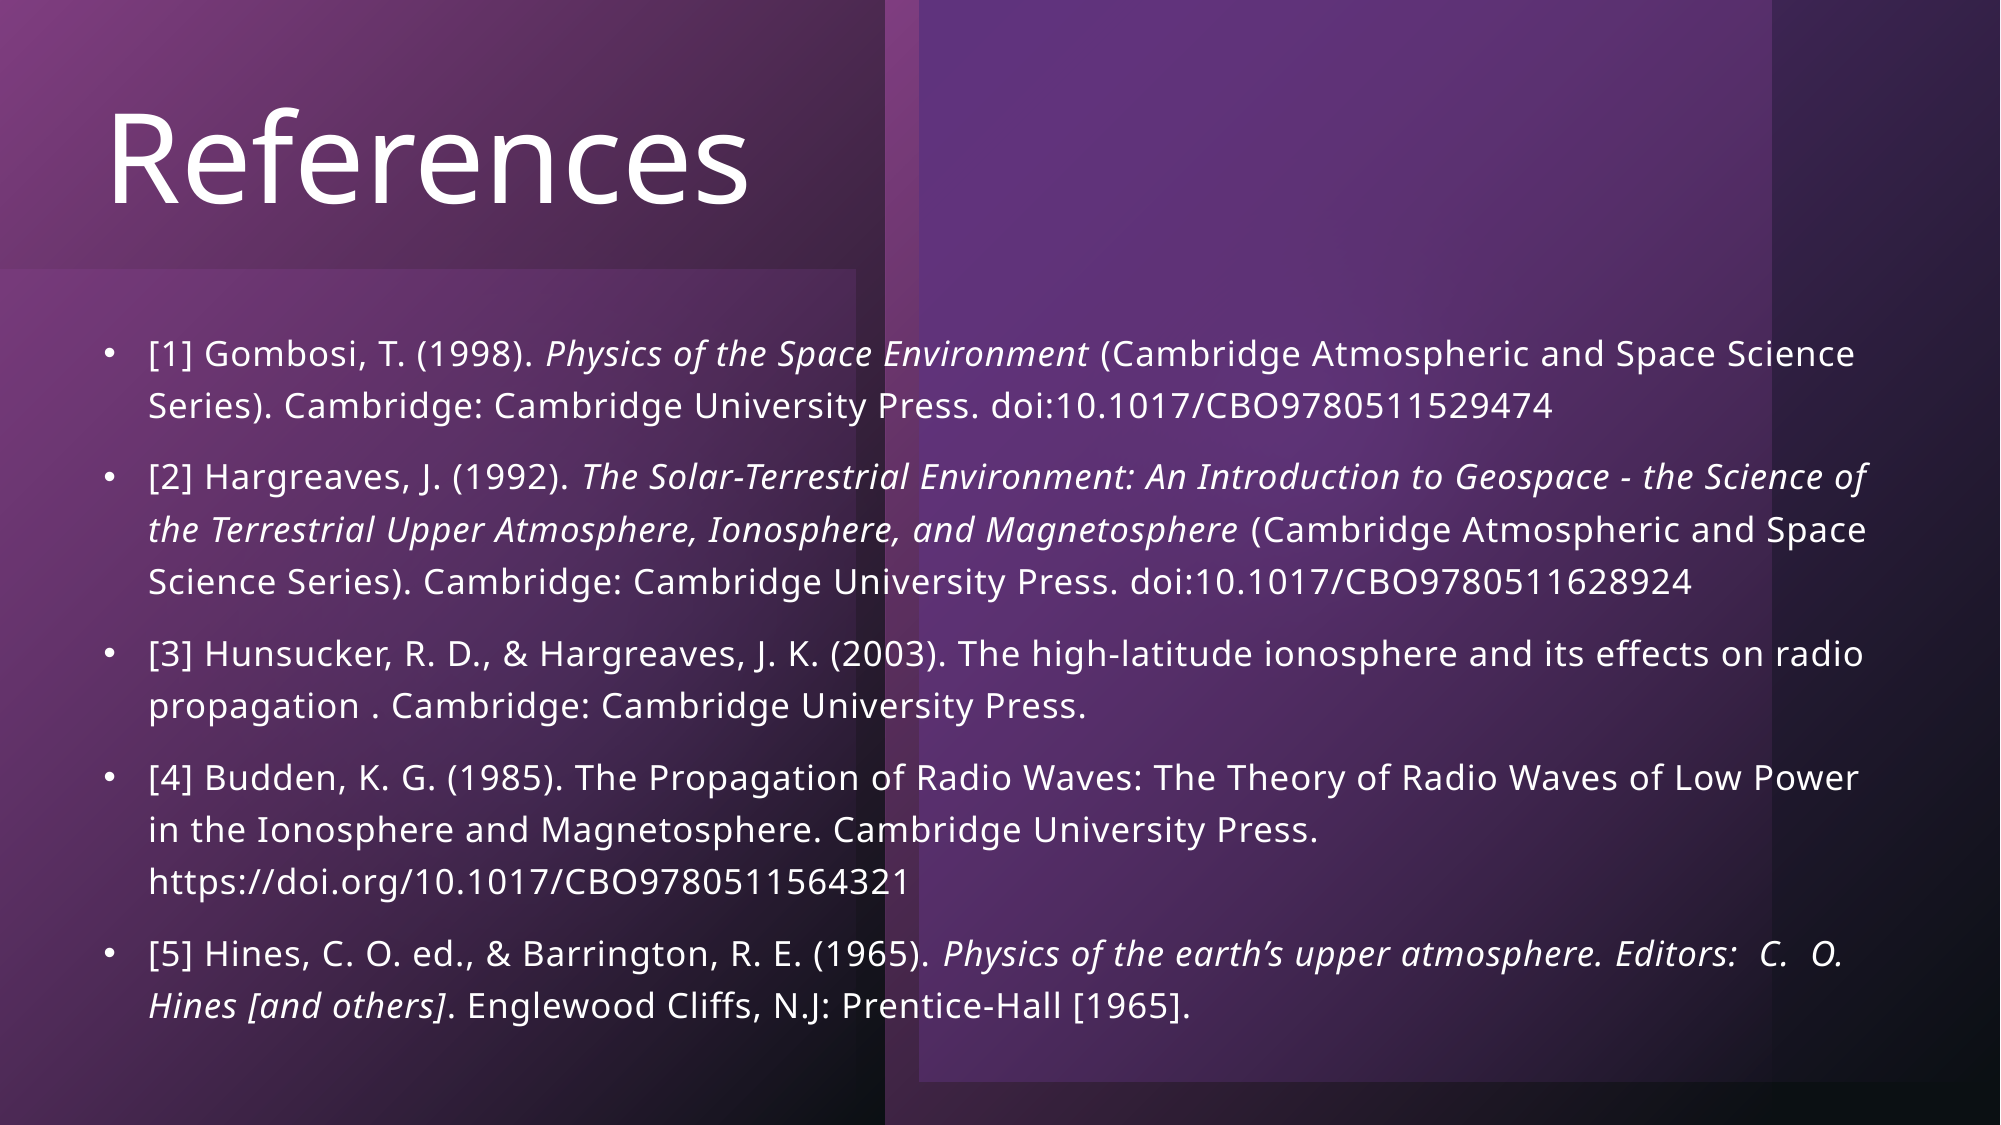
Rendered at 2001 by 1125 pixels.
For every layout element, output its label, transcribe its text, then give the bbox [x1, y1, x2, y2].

list [1] Gombosi, T. (1998). Physics of the Space Environment (Cambridge Atmospheric and Space Science Series). Cambridge: Cambridge University Press. doi:10.1017/CBO9780511529474 [2] Hargreaves, J. (1992). The Solar-Terrestrial Environment: An Introduction to Geospace - the Science of the Terrestrial Upper Atmosphere, Ionosphere, and Magnetosphere (Cambridge Atmospheric and Space Science Series). Cambridge: Cambridge University Press. doi:10.1017/CBO9780511628924 [3] Hunsucker, R. D., & Hargreaves, J. K. (2003). The high-latitude ionosphere and its effects on radio propagation . Cambridge: Cambridge University Press. [4] Budden, K. G. (1985). The Propagation of Radio Waves: The Theory of Radio Waves of Low Power in the Ionosphere and Magnetosphere. Cambridge University Press. https://doi.org/10.1017/CBO9780511564321 [5] Hines, C. O. ed., & Barrington, R. E. (1965). Physics of the earth’s upper atmosphere. Editors: C. O. Hines [and others]. Englewood Cliffs, N.J: Prentice-Hall [1965]. [88, 313, 1910, 1035]
title References [88, 88, 1910, 313]
